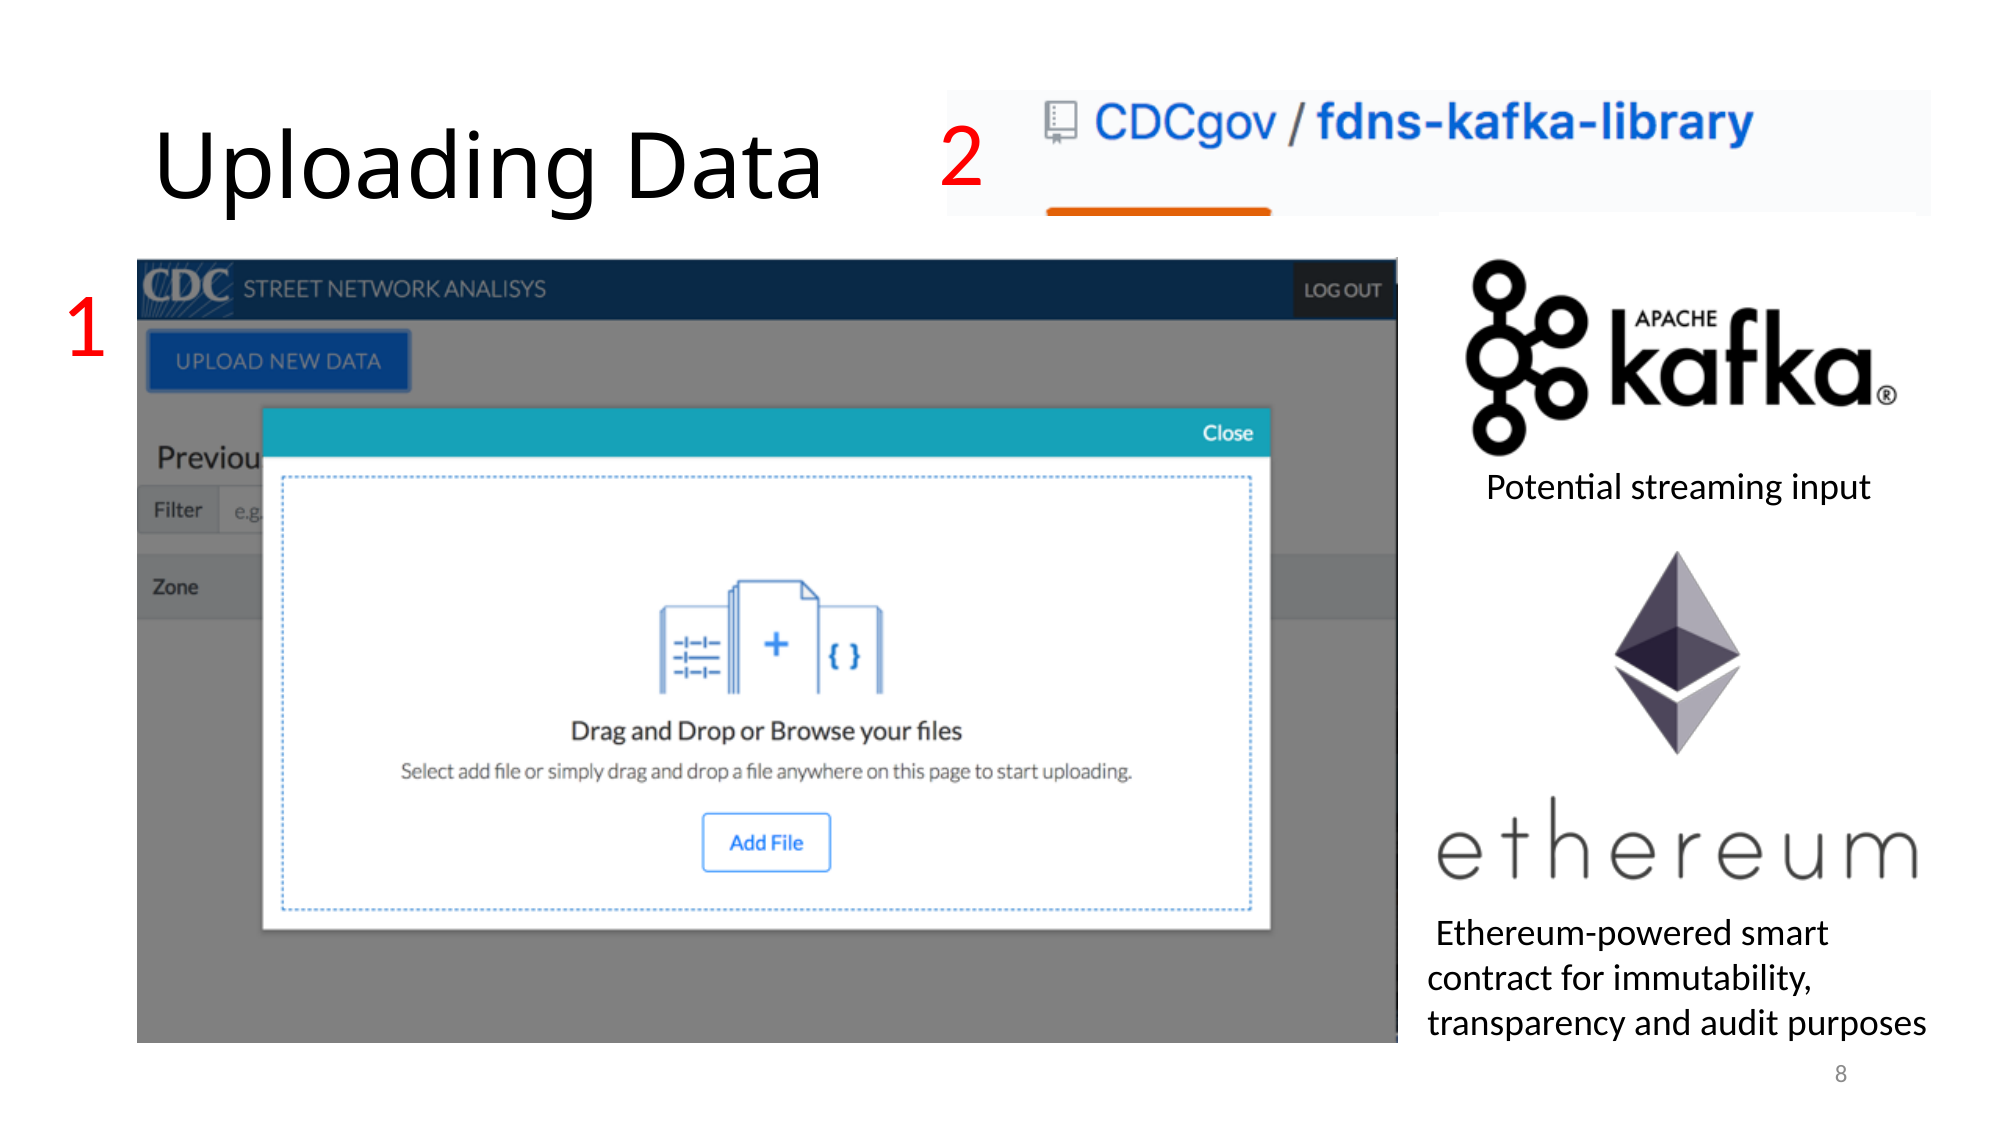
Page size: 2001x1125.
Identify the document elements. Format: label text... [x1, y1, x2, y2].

text_box Ethereum-powered smart contract for immutability, transparency and audit purposes [1412, 901, 1954, 1051]
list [137, 257, 1398, 1043]
picture [1437, 550, 1918, 881]
title Uploading Data [137, 59, 1863, 278]
text_box 1 [47, 257, 124, 382]
slide_number 8 [1412, 1051, 1863, 1103]
text_box 2 [923, 86, 1000, 212]
picture [947, 90, 1931, 518]
